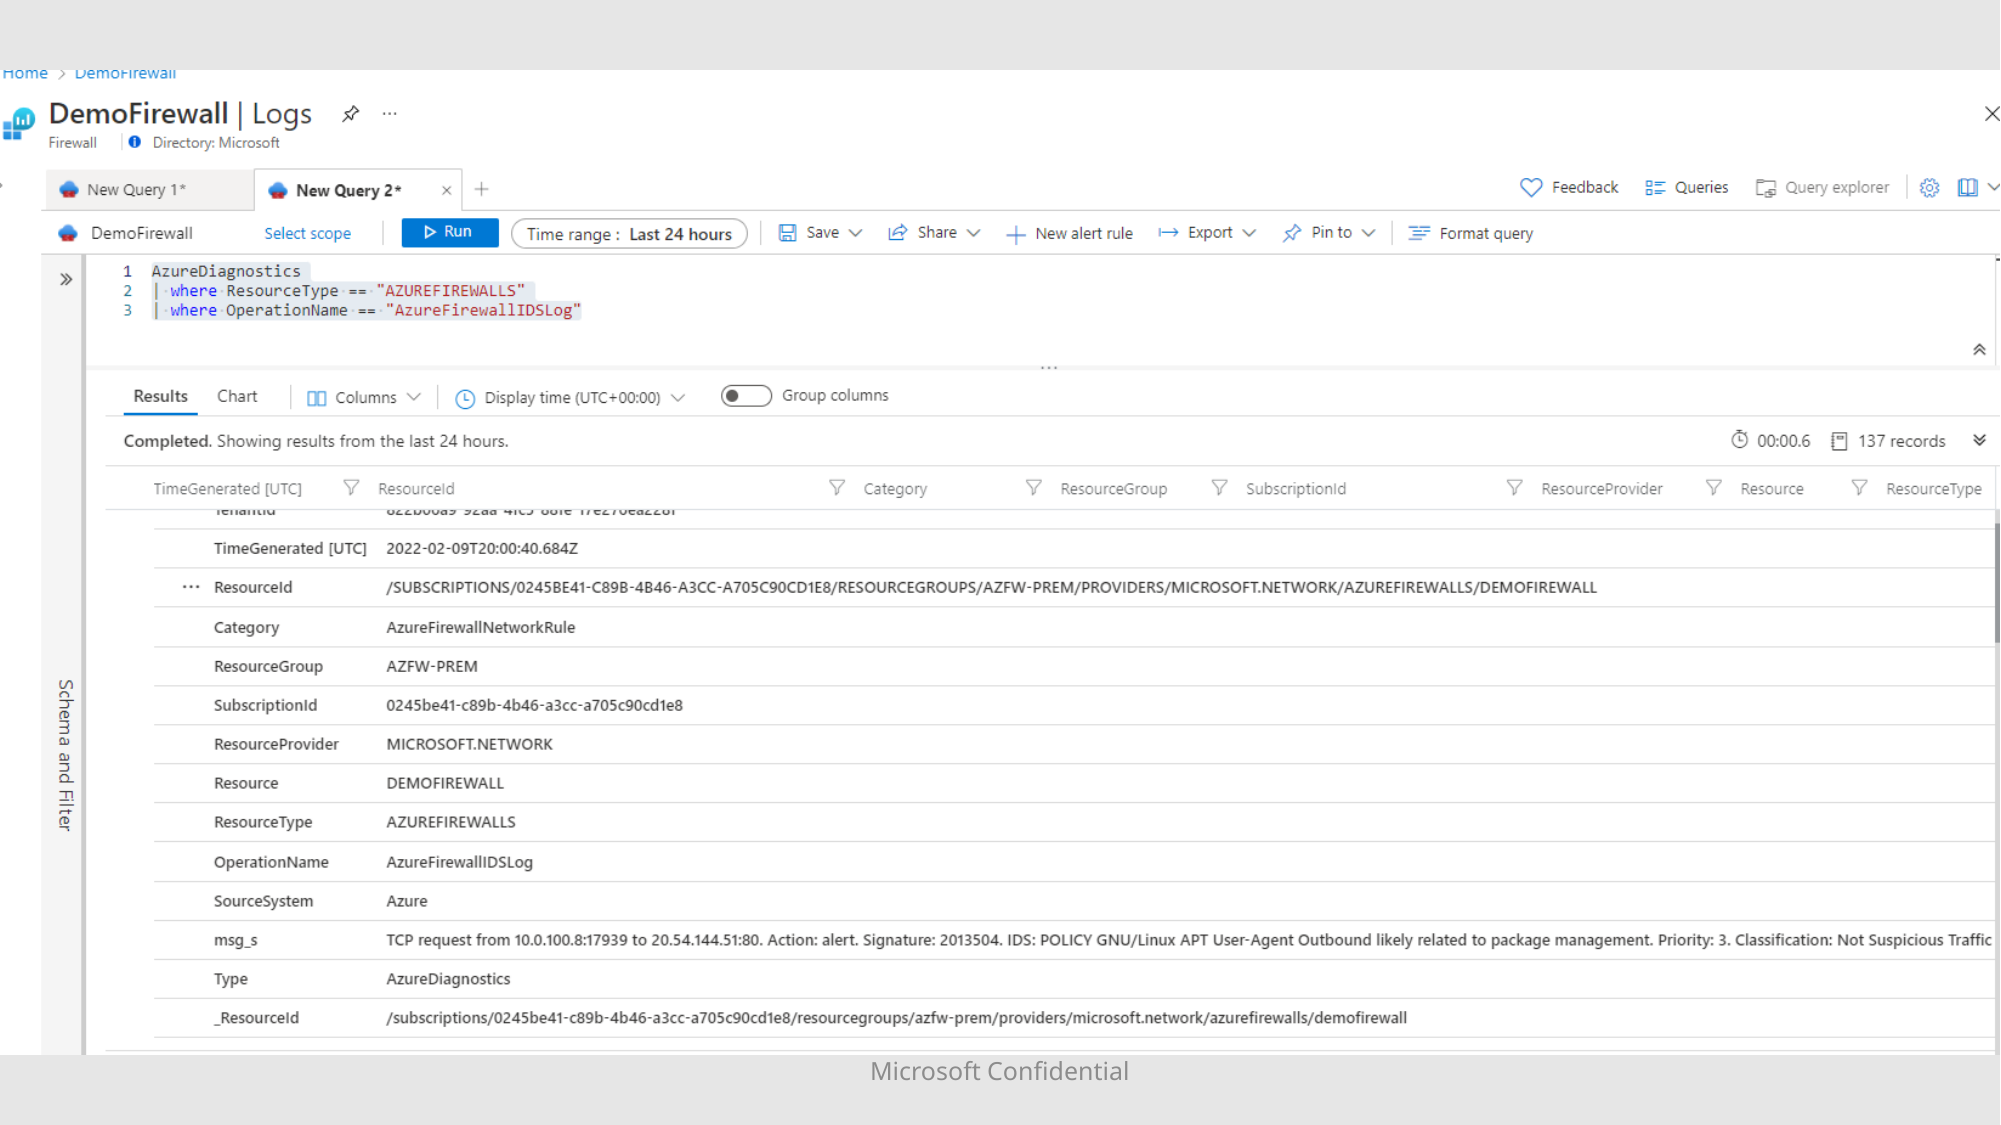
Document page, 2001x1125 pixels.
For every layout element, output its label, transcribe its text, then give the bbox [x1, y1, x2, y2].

footer Microsoft Confidential [662, 1055, 1338, 1103]
picture [0, 70, 2000, 1055]
